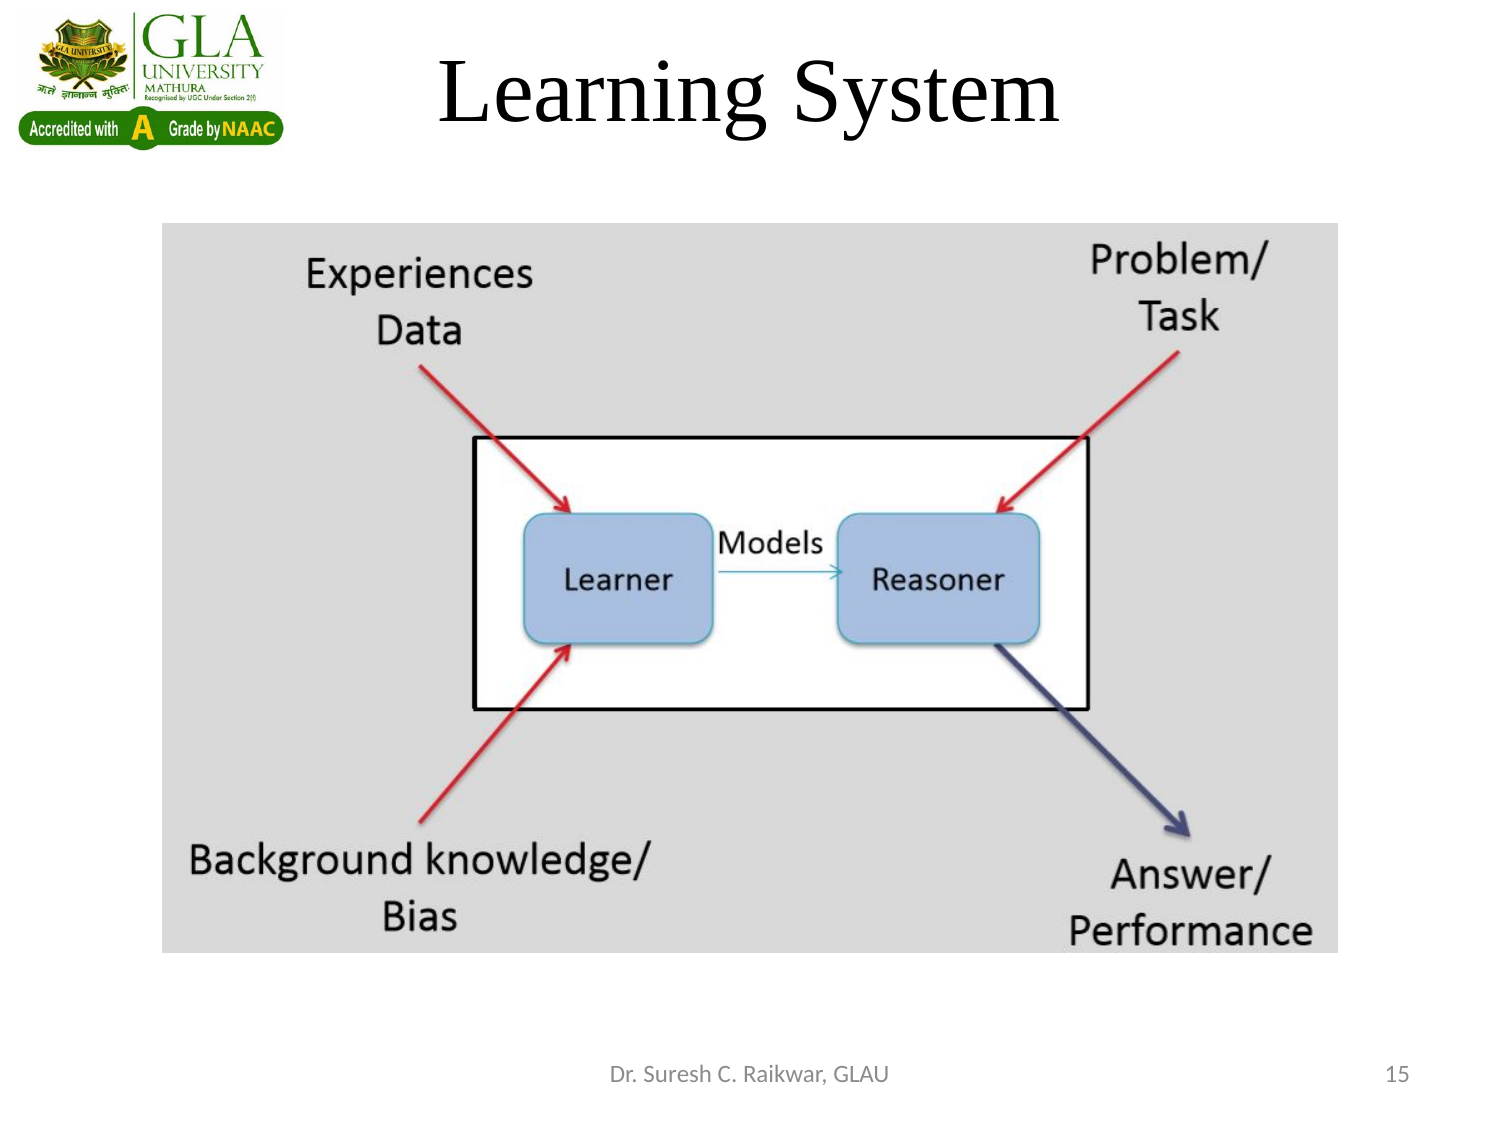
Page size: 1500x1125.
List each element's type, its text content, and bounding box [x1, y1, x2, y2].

slide_number 15 [1074, 1042, 1425, 1103]
footer Dr. Suresh C. Raikwar, GLAU [512, 1042, 988, 1103]
picture [17, 8, 285, 153]
title Learning System [75, 0, 1425, 179]
picture [162, 223, 1338, 953]
